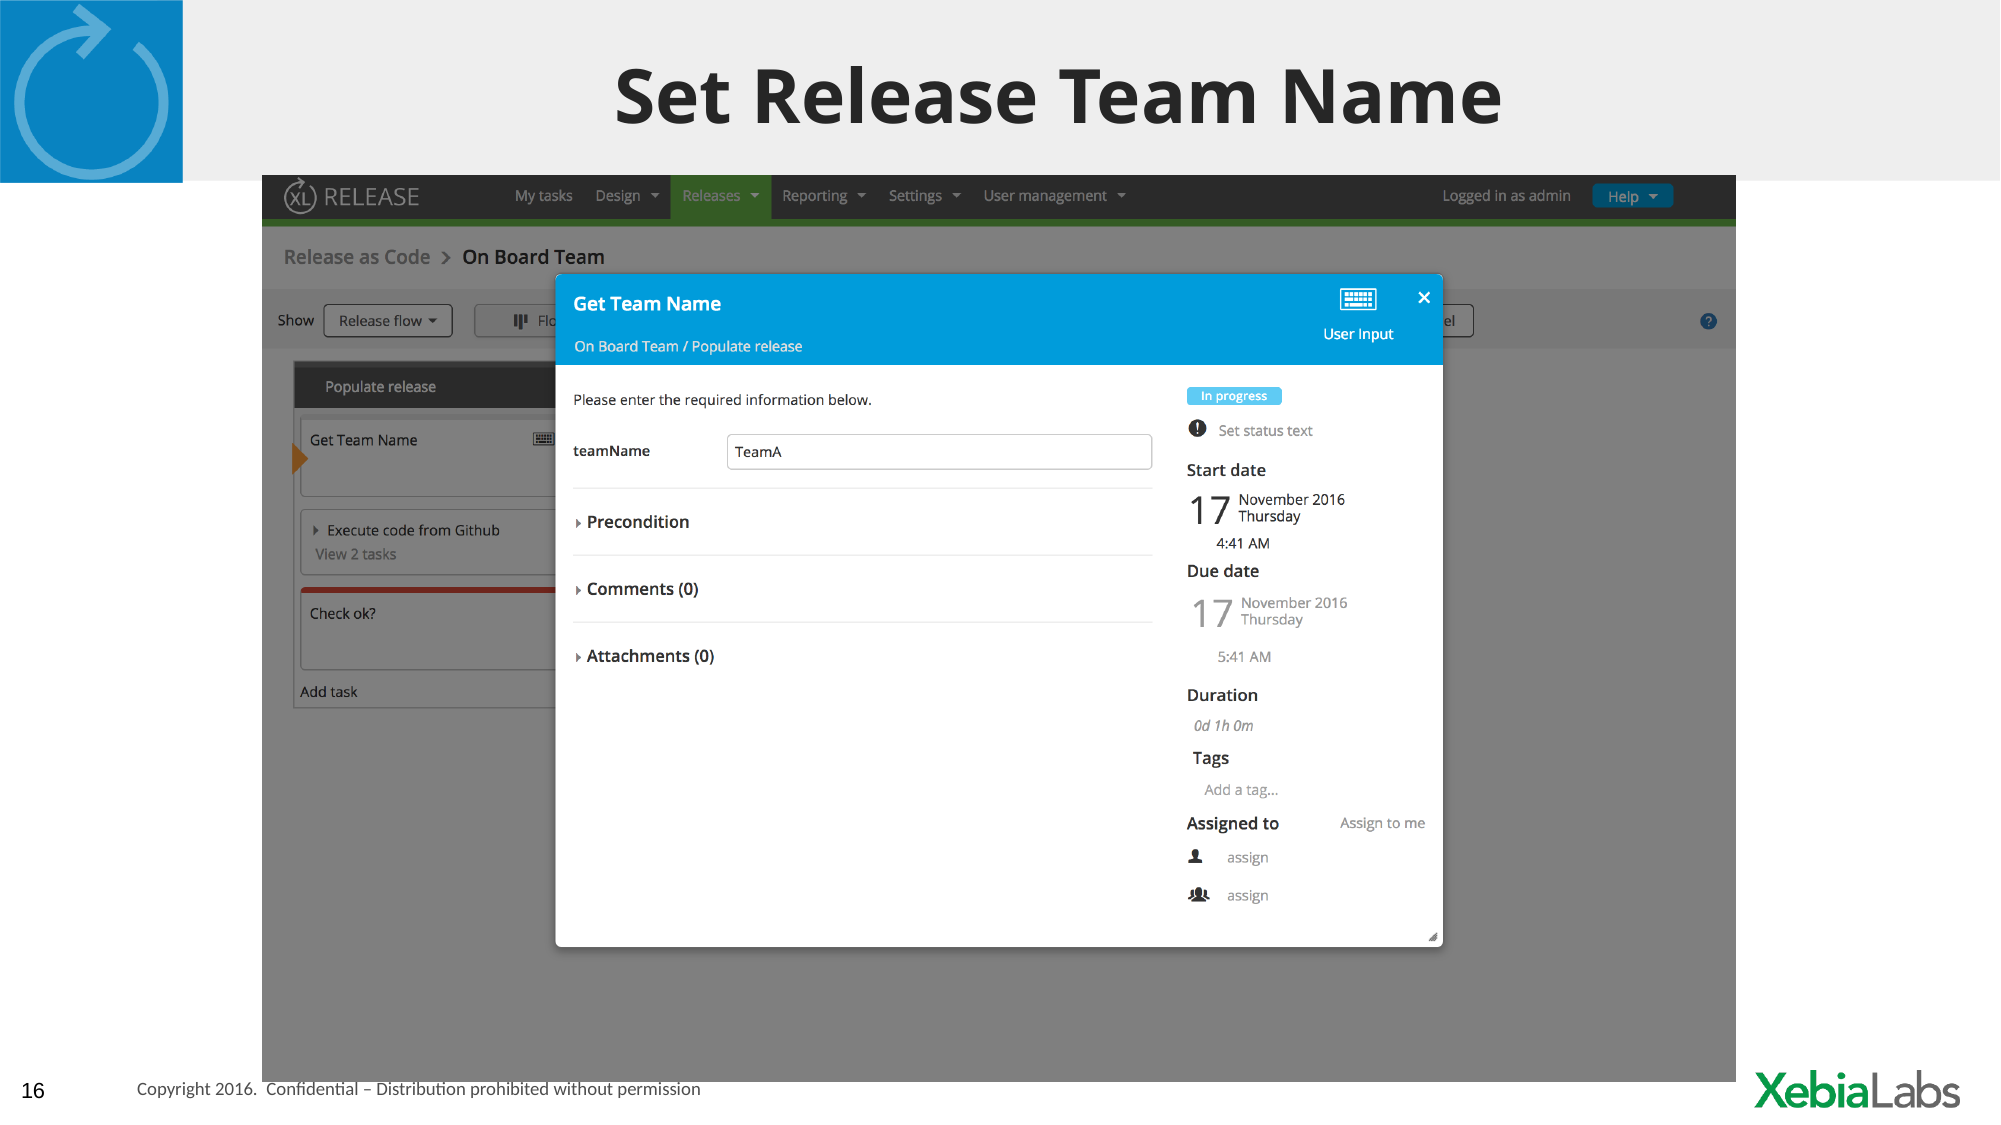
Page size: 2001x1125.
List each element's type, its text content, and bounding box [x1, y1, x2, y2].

title Set Release Team Name [218, 11, 1900, 176]
picture [262, 174, 1737, 1082]
picture [1754, 1070, 1960, 1108]
picture [15, 5, 168, 179]
